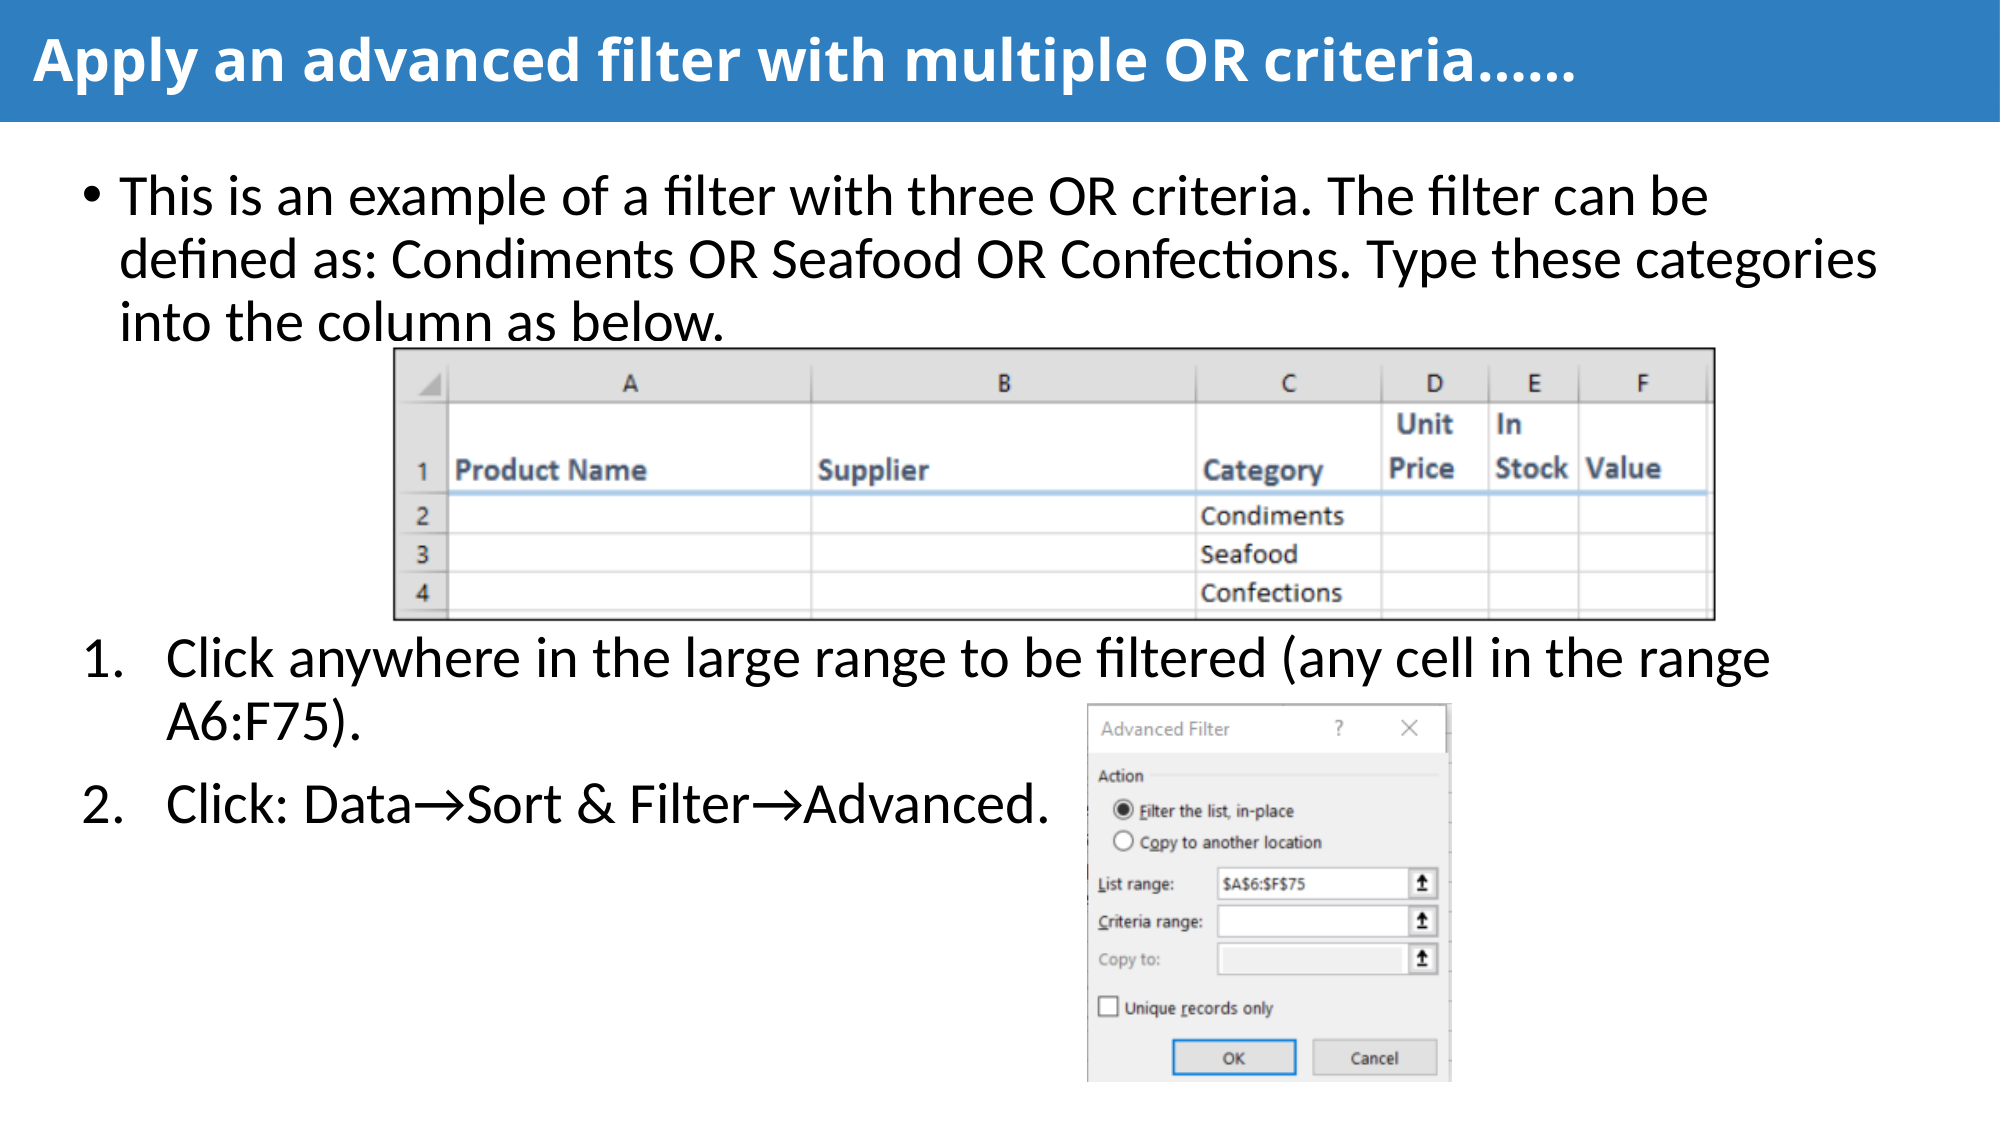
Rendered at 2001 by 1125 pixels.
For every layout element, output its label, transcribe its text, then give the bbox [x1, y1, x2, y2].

title Apply an advanced filter with multiple OR criteria…… [18, 21, 1744, 105]
picture [385, 341, 1721, 628]
picture [1087, 703, 1452, 1082]
picture [0, 0, 2000, 122]
list This is an example of a filter with three OR criteria. The filter can be defined as: Condiments OR Seafood OR Confections. Type these categories into the column as below. Click anywhere in the large range to be filtered (any cell in the range A6:F75). Click: Data→Sort & Filter→Advanced. [66, 158, 1907, 1082]
